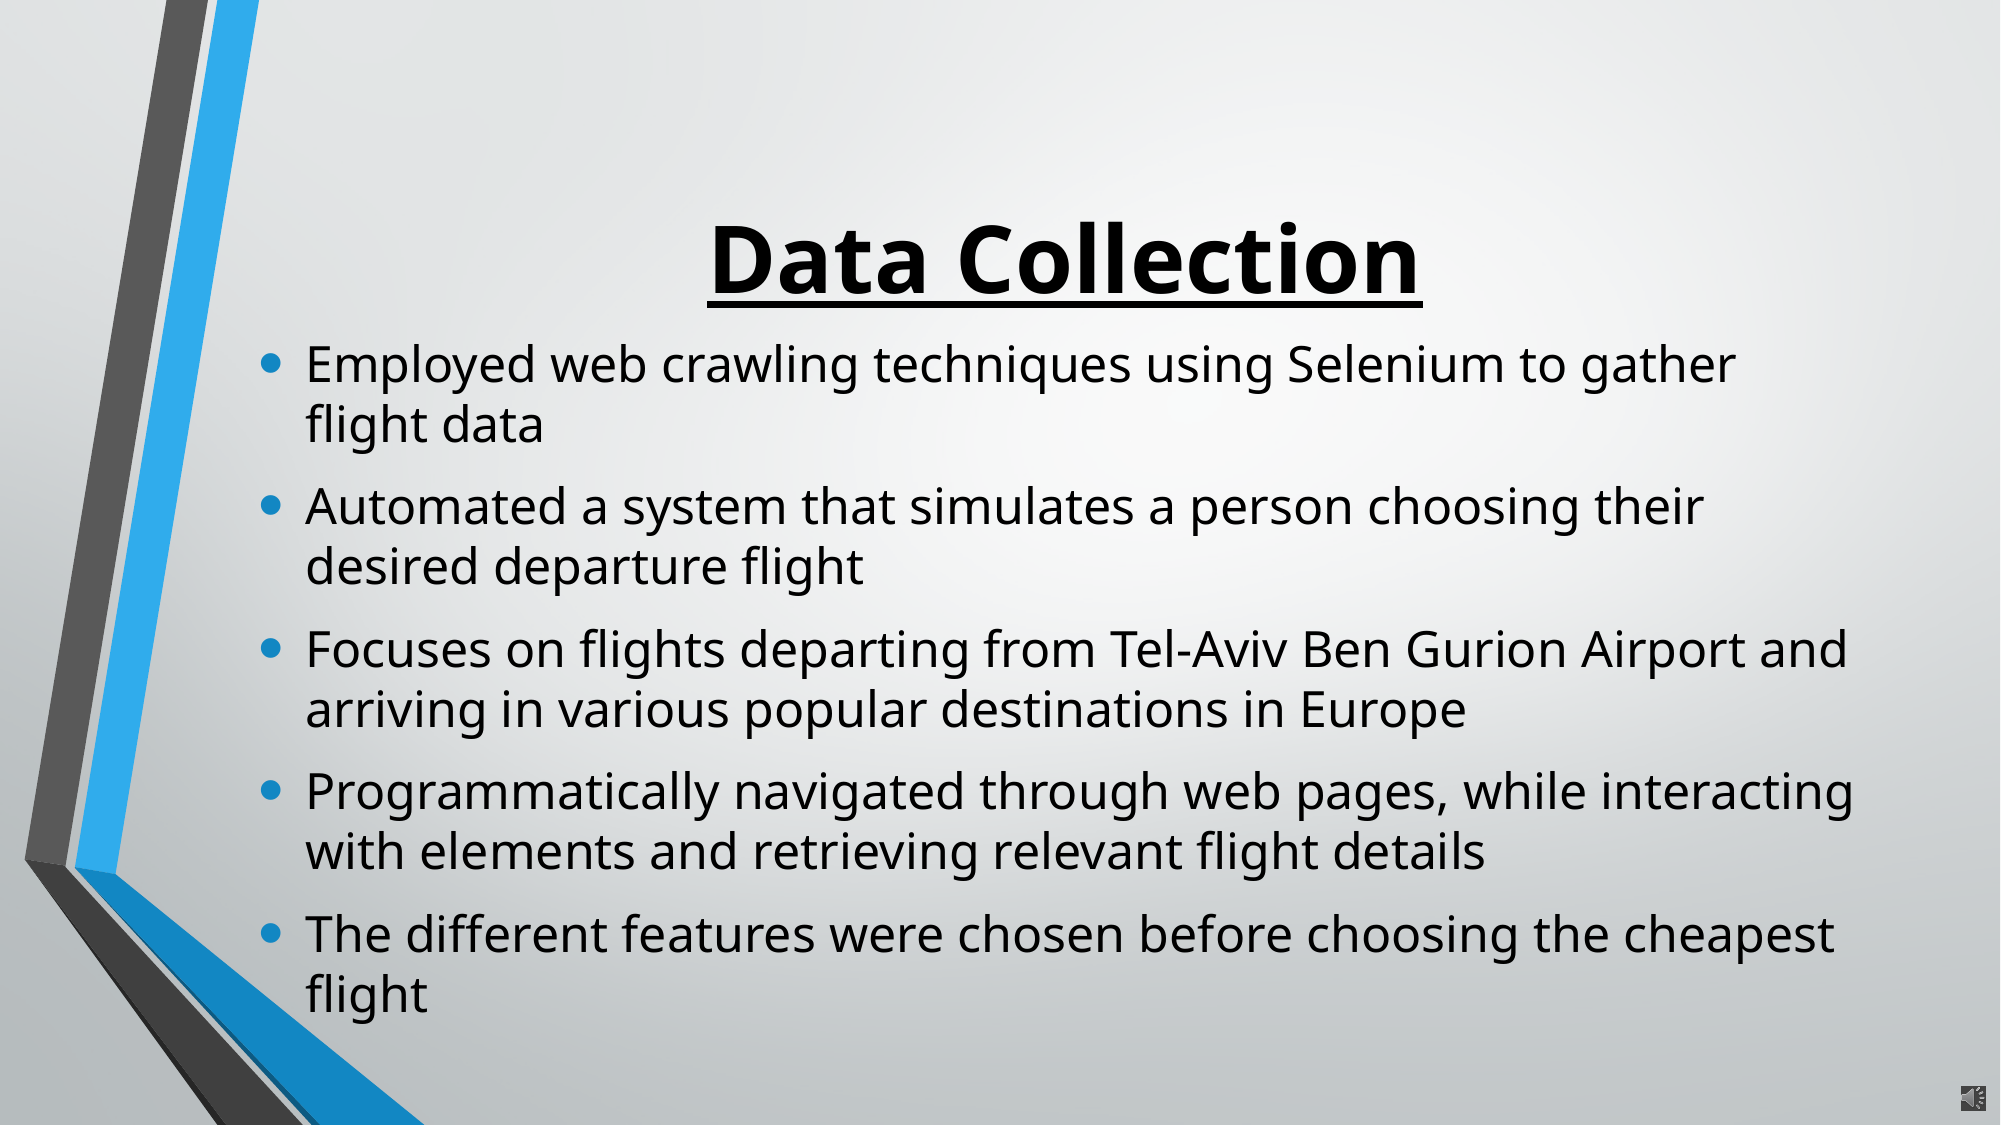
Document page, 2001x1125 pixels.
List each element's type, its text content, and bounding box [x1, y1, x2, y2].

picture [1960, 1085, 1987, 1112]
title Data Collection [243, 112, 1887, 306]
list Employed web crawling techniques using Selenium to gather flight data Automated a system that simulates a person choosing their desired departure flight Focuses on flights departing from Tel-Aviv Ben Gurion Airport and arriving in various popular destinations in Europe Programmatically navigated through web pages, while interacting with elements and retrieving relevant flight details The different features were chosen before choosing the cheapest flight [243, 306, 1887, 1048]
